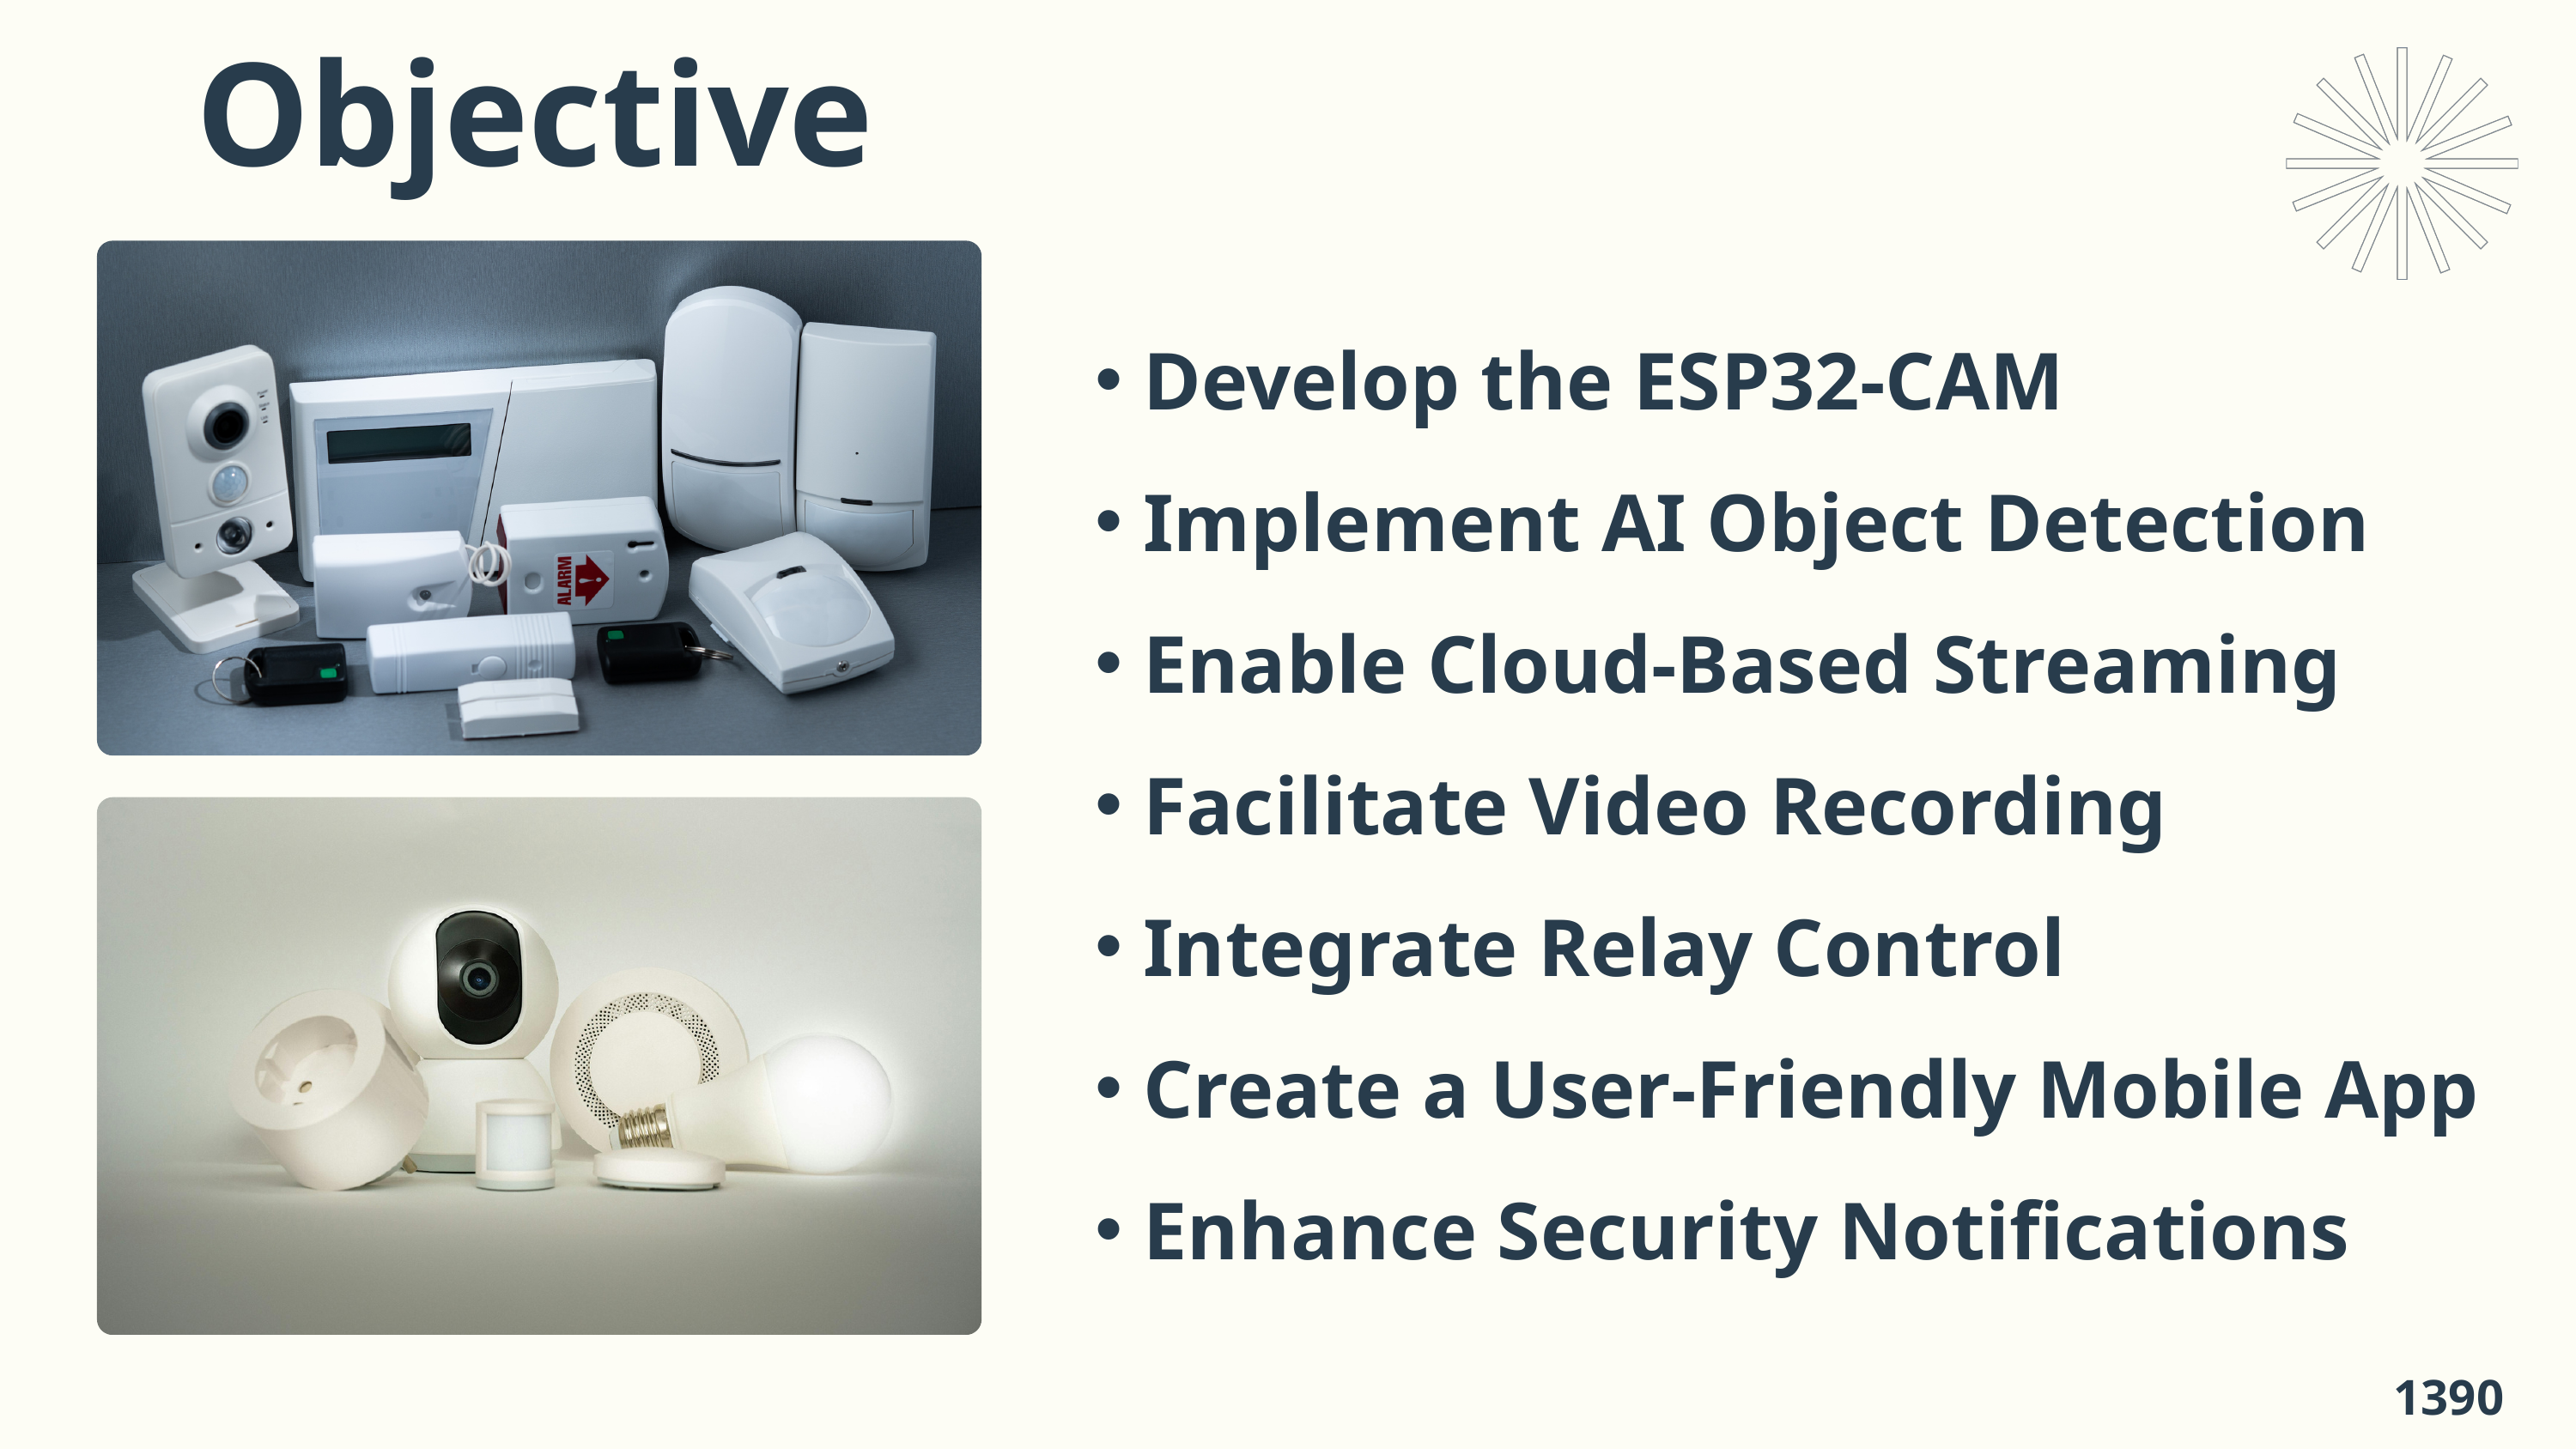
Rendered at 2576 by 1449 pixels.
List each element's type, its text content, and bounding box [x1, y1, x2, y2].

text_box Develop the ESP32-CAM Implement AI Object Detection Enable Cloud-Based Streaming Facilitate Video Recording Integrate Relay Control Create a User-Friendly Mobile App Enhance Security Notifications [1094, 284, 2551, 1276]
text_box 1390 [2339, 1357, 2558, 1425]
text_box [96, 797, 982, 1336]
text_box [96, 240, 982, 756]
text_box [2286, 47, 2518, 280]
text_box Objective [196, 47, 883, 196]
